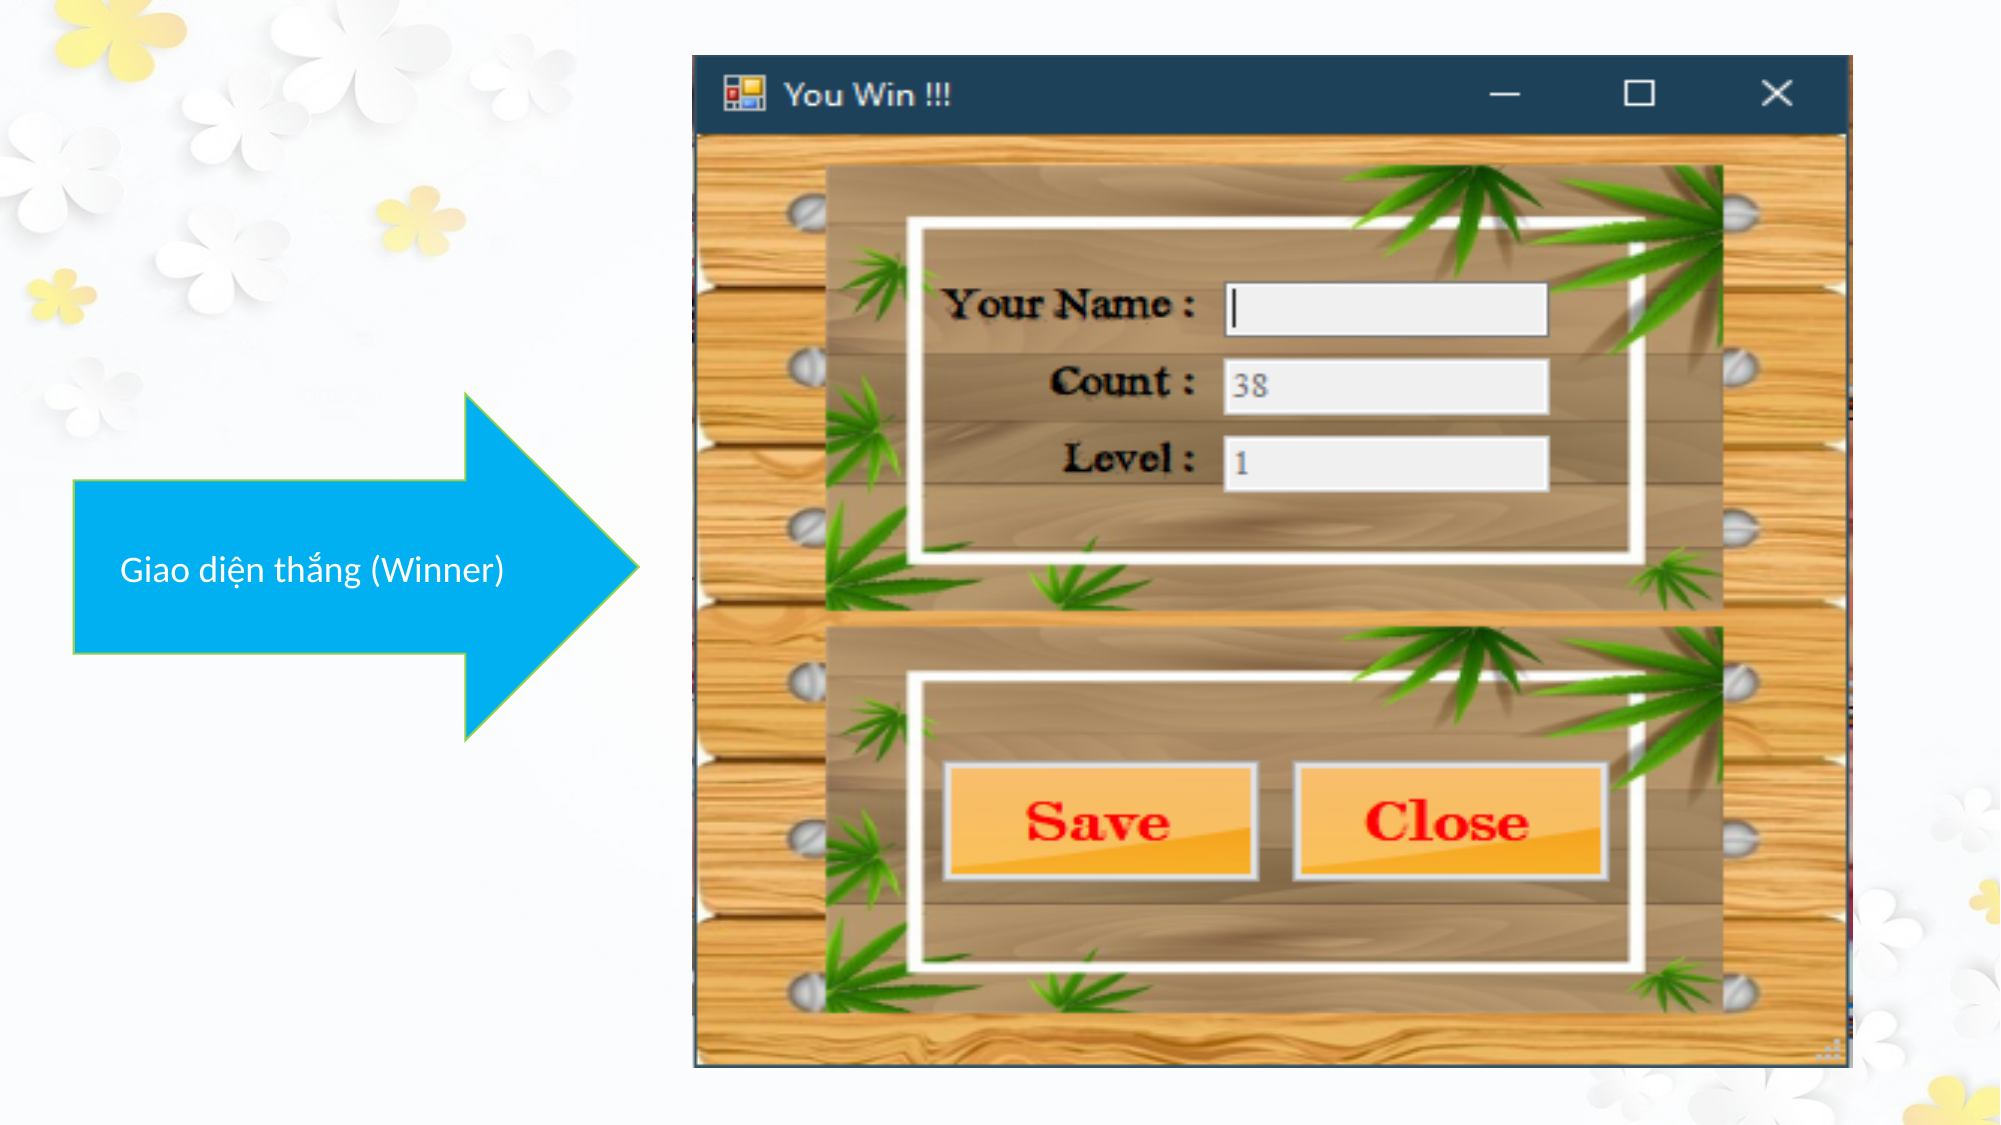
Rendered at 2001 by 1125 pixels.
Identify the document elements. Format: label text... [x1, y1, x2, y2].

picture [692, 55, 1854, 1068]
text_box Giao diện thắng (Winner) [72, 391, 641, 743]
